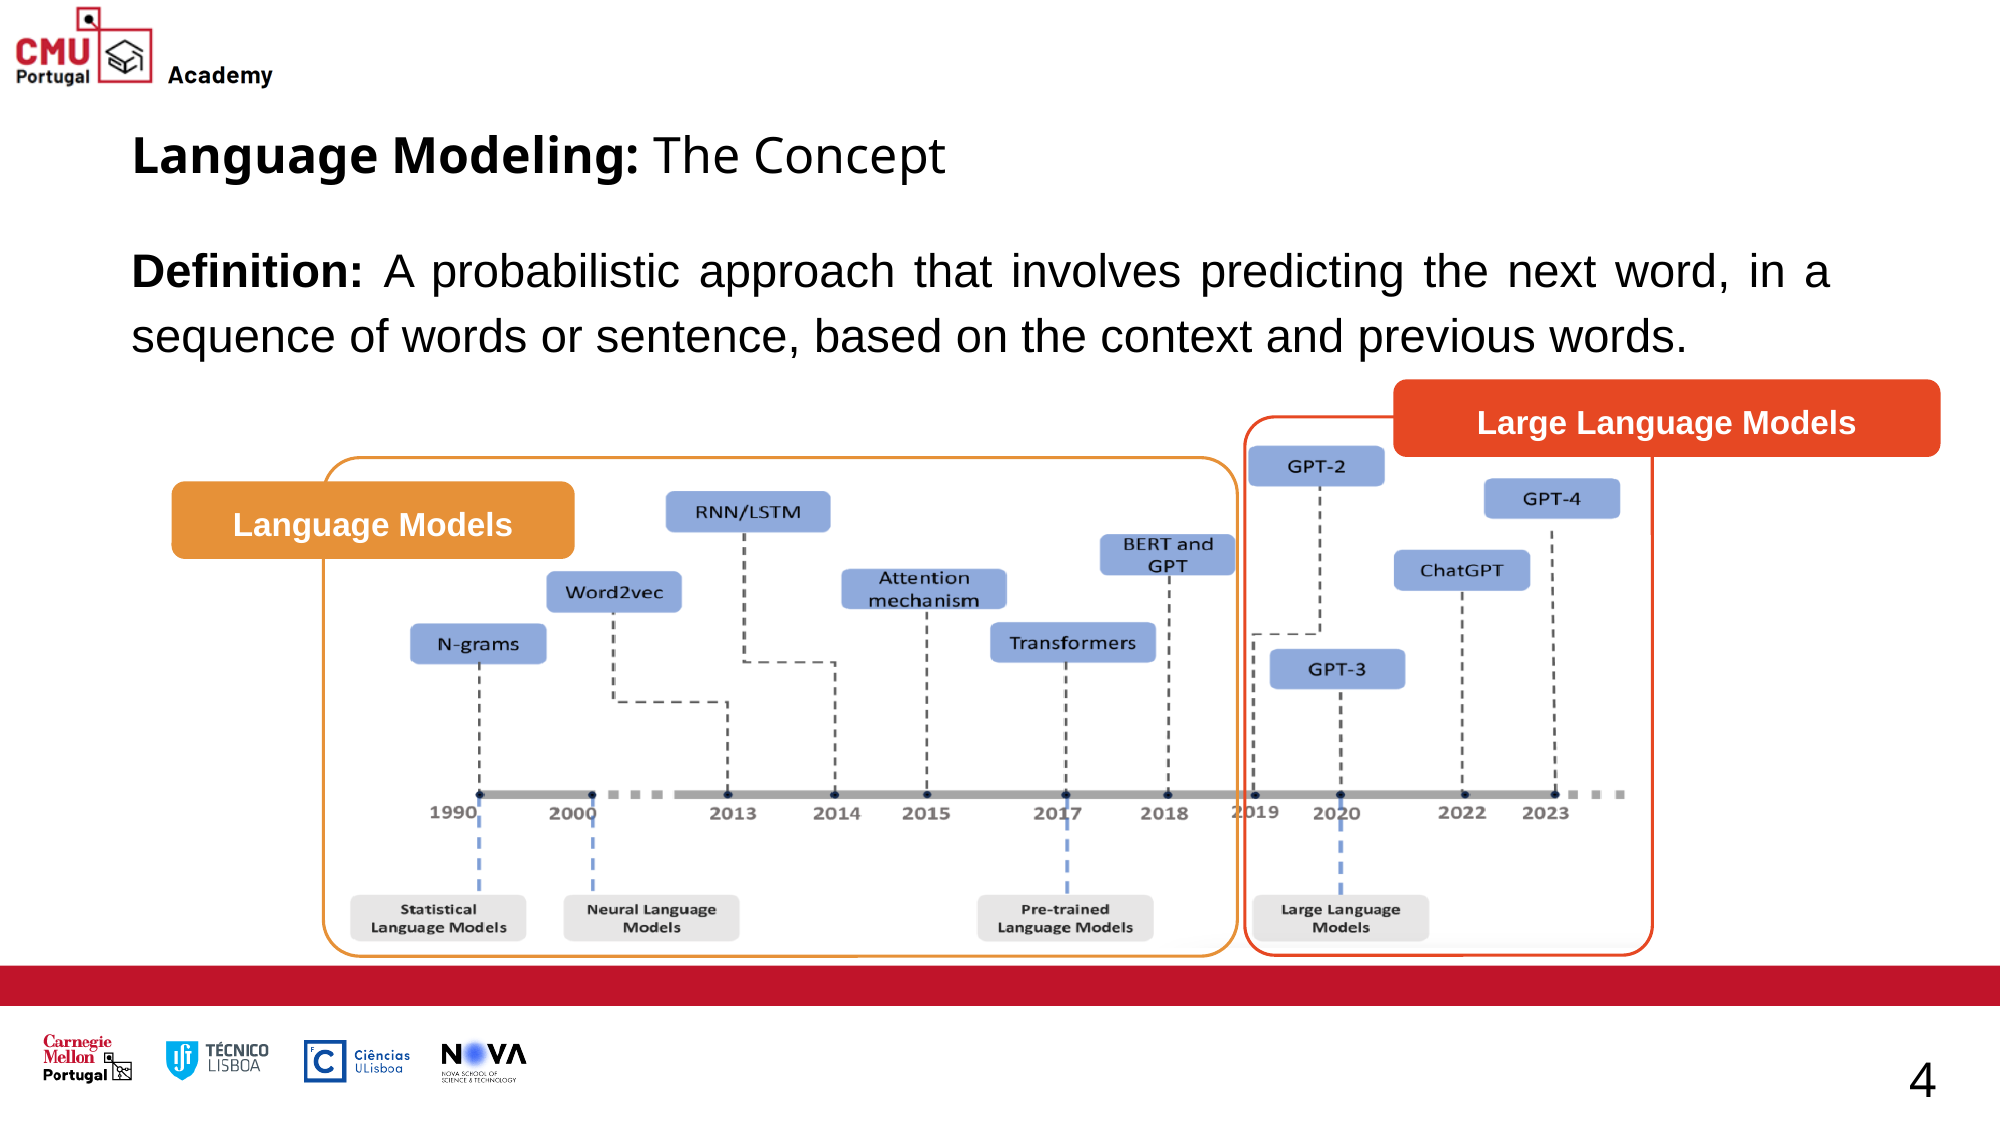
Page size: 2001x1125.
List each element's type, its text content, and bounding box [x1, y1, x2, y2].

subtitle Language Modeling: The Concept [111, 70, 1975, 245]
picture [5, 3, 275, 91]
text_box [1246, 416, 1394, 438]
text_box Definition: A probabilistic approach that involves predicting the next word, in a sequence of words or sentence, based on the context and previous words. [111, 212, 1854, 299]
text_box Large Language Models [1394, 380, 1940, 457]
picture [340, 440, 1646, 948]
text_box 4 [1830, 1042, 1953, 1103]
text_box [325, 467, 335, 482]
picture [0, 1011, 583, 1110]
text_box Language Models [172, 482, 335, 559]
slide_number 4 [1853, 1019, 1974, 1106]
text_box [323, 559, 335, 947]
